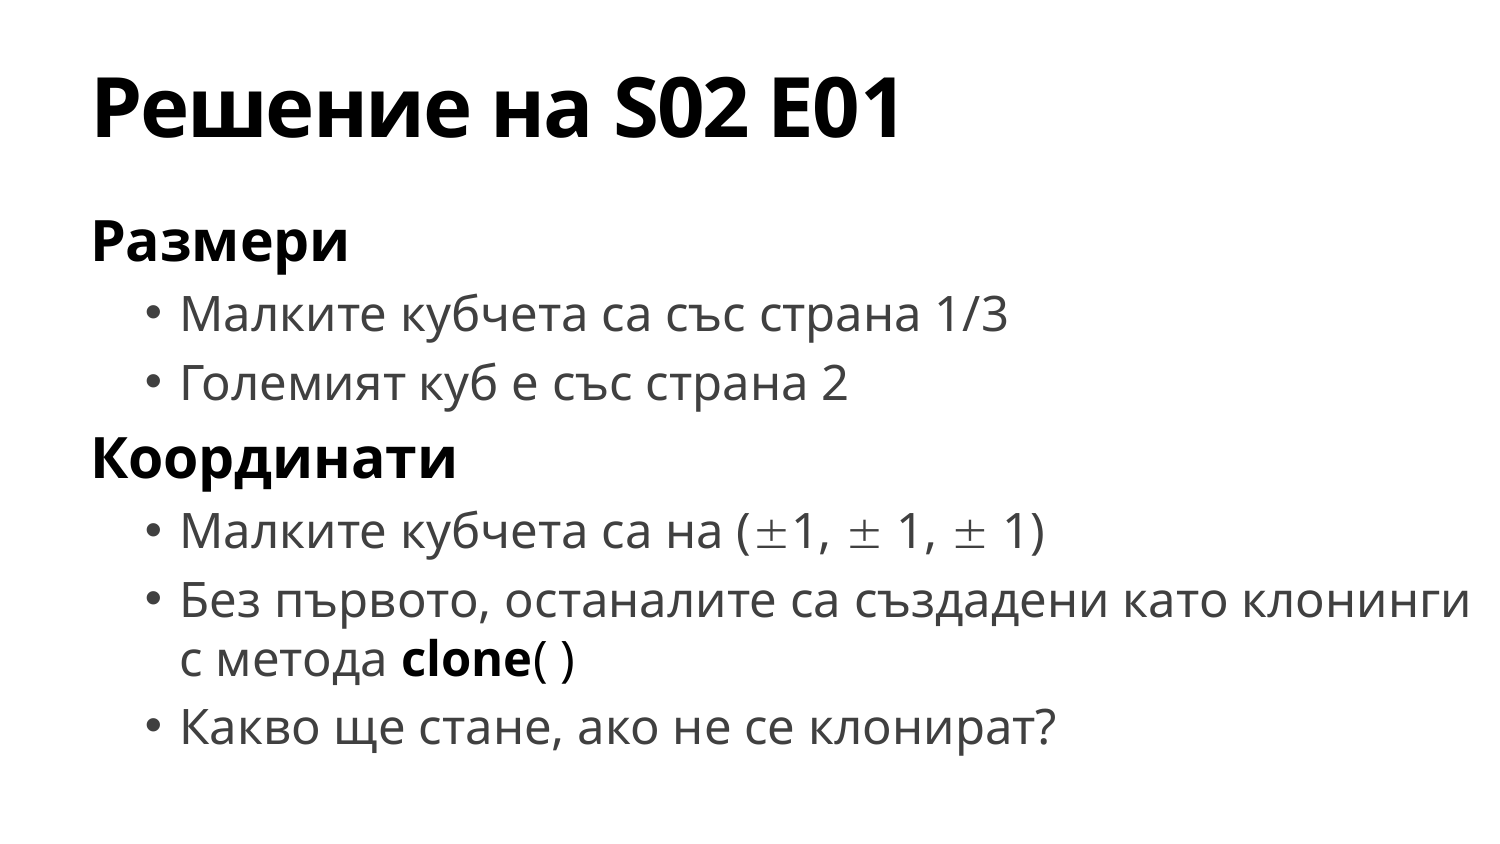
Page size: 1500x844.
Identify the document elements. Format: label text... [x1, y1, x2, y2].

list Размери Малките кубчета са със страна 1/3 Големият куб е със страна 2 Координати Малките кубчета са на (1,  1,  1) Без първото, останалите са създадени като клонинги с метода clone( ) Какво ще стане, ако не се клонират? [75, 196, 1500, 825]
title Решение на S02 E01 [75, 33, 1500, 175]
